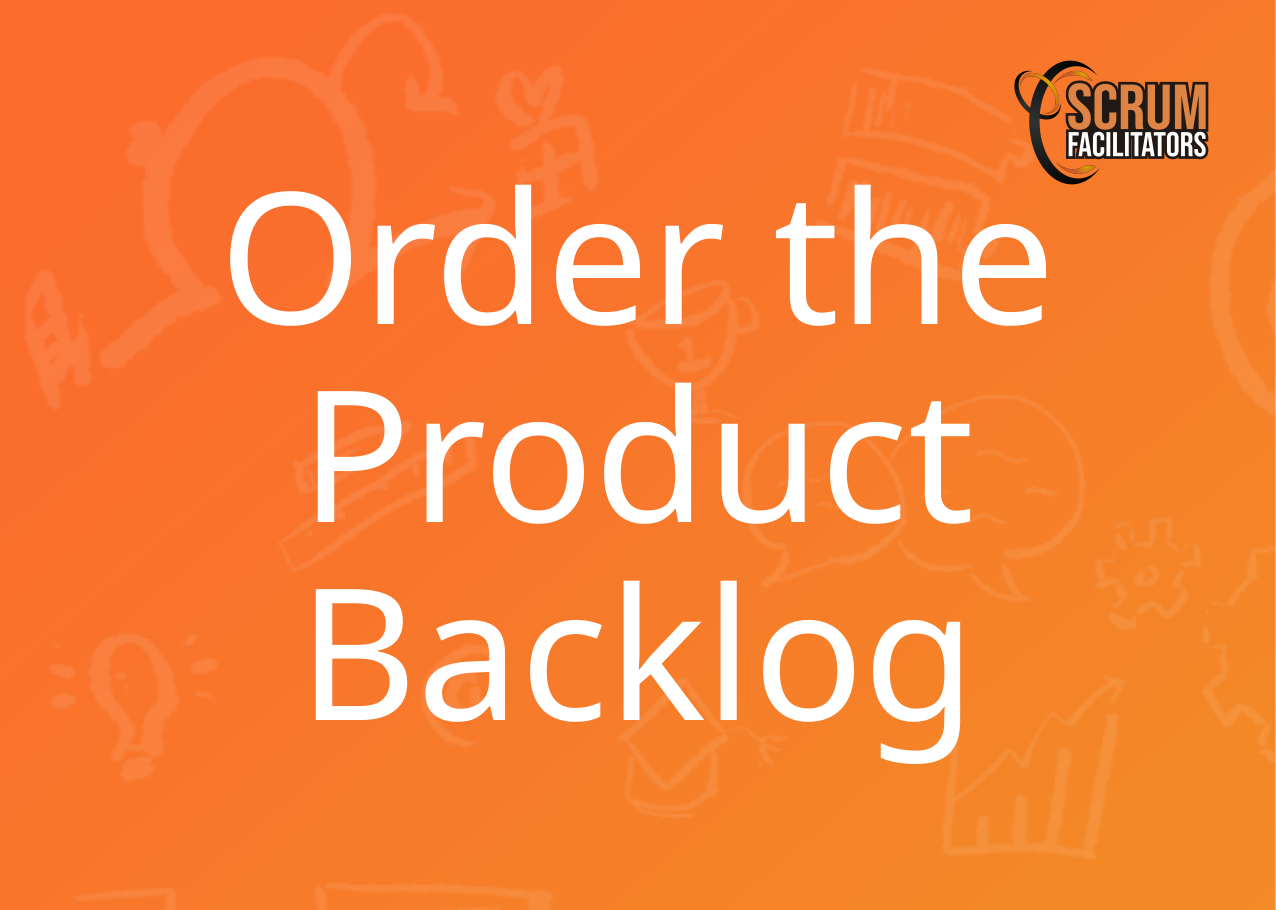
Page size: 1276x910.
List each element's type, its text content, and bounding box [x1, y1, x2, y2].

picture [0, 0, 1276, 910]
list Order the Product Backlog [132, 291, 1143, 618]
